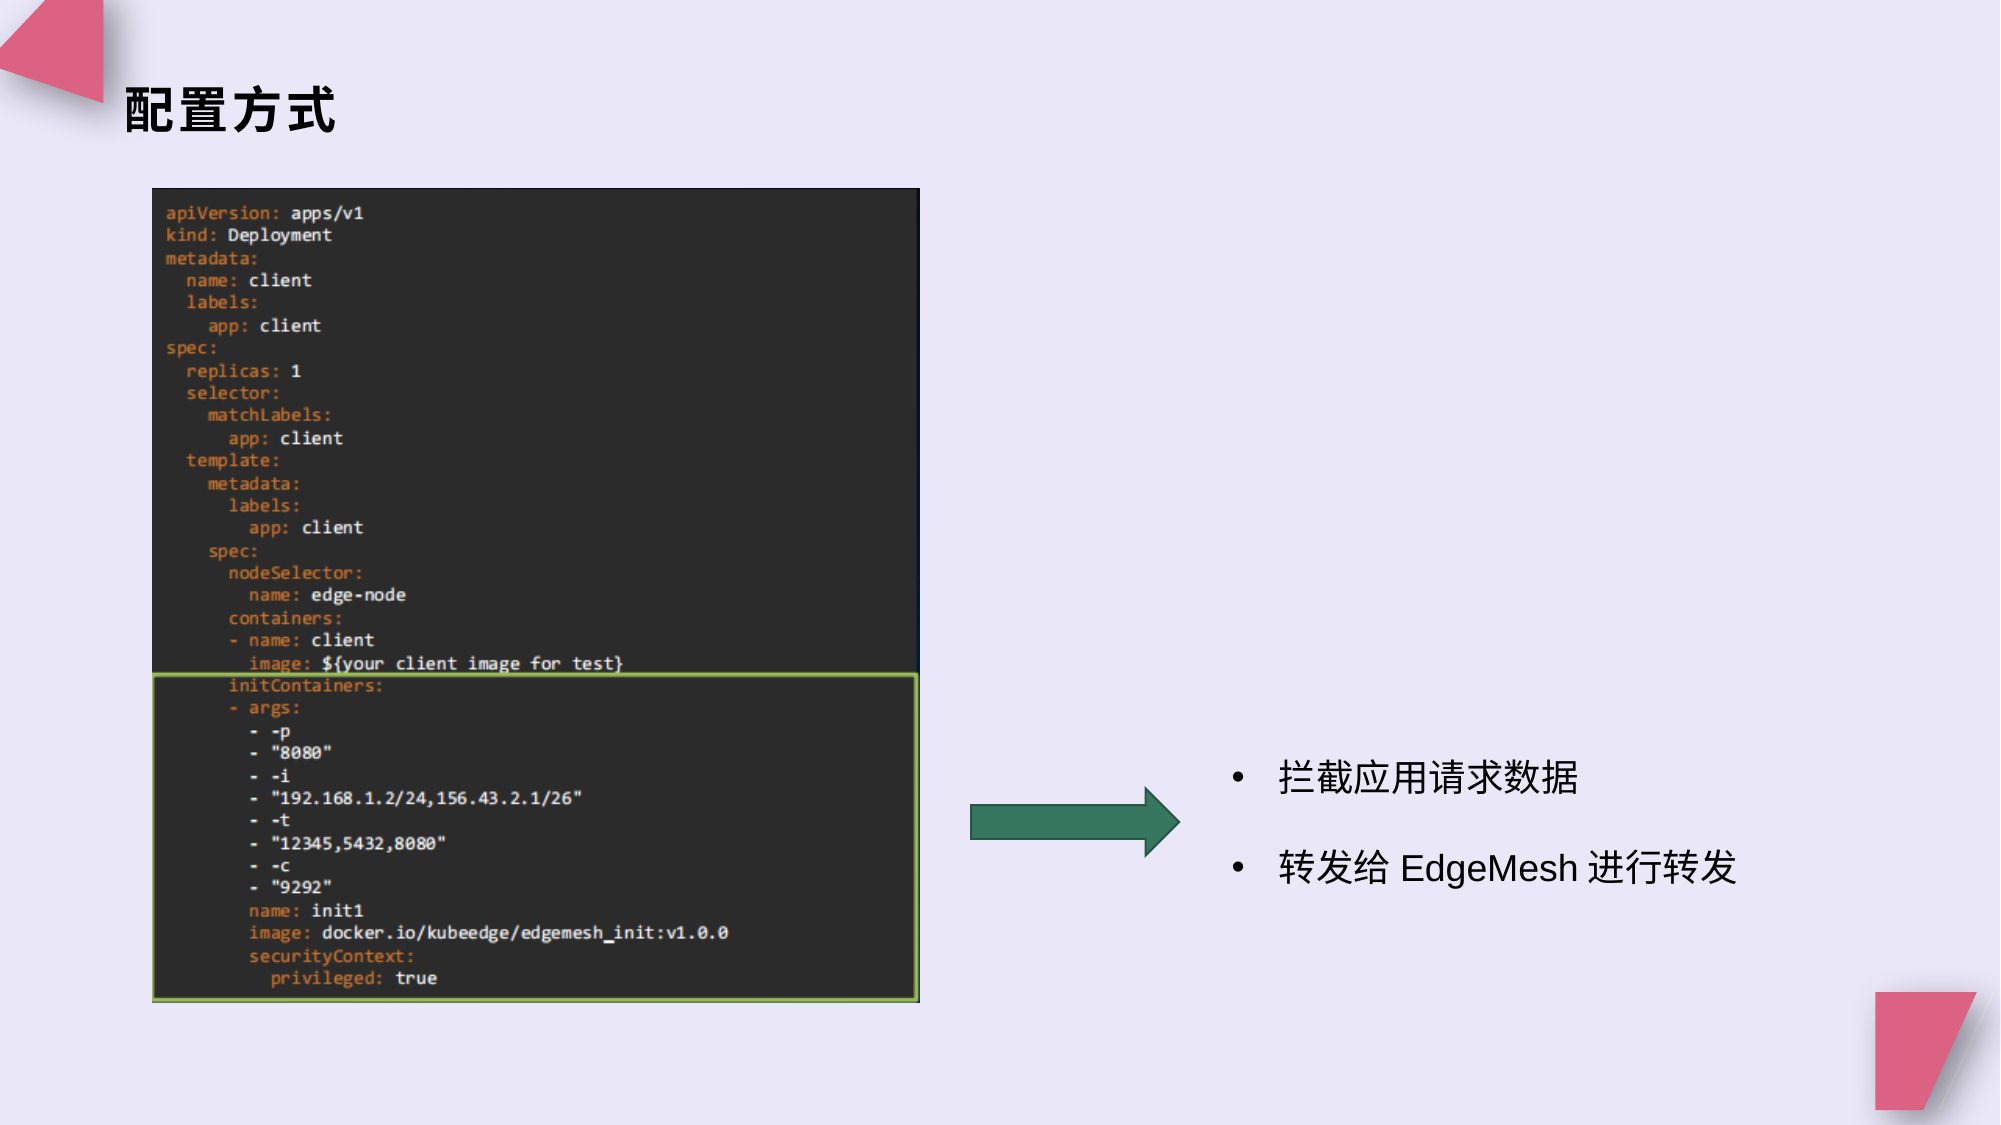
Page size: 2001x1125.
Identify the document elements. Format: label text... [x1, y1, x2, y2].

text_box 拦截应用请求数据 转发给EdgeMesh进行转发 [1216, 746, 1797, 897]
text_box [970, 786, 1181, 859]
title 配置方式 [109, 72, 1891, 146]
picture [152, 188, 920, 1003]
